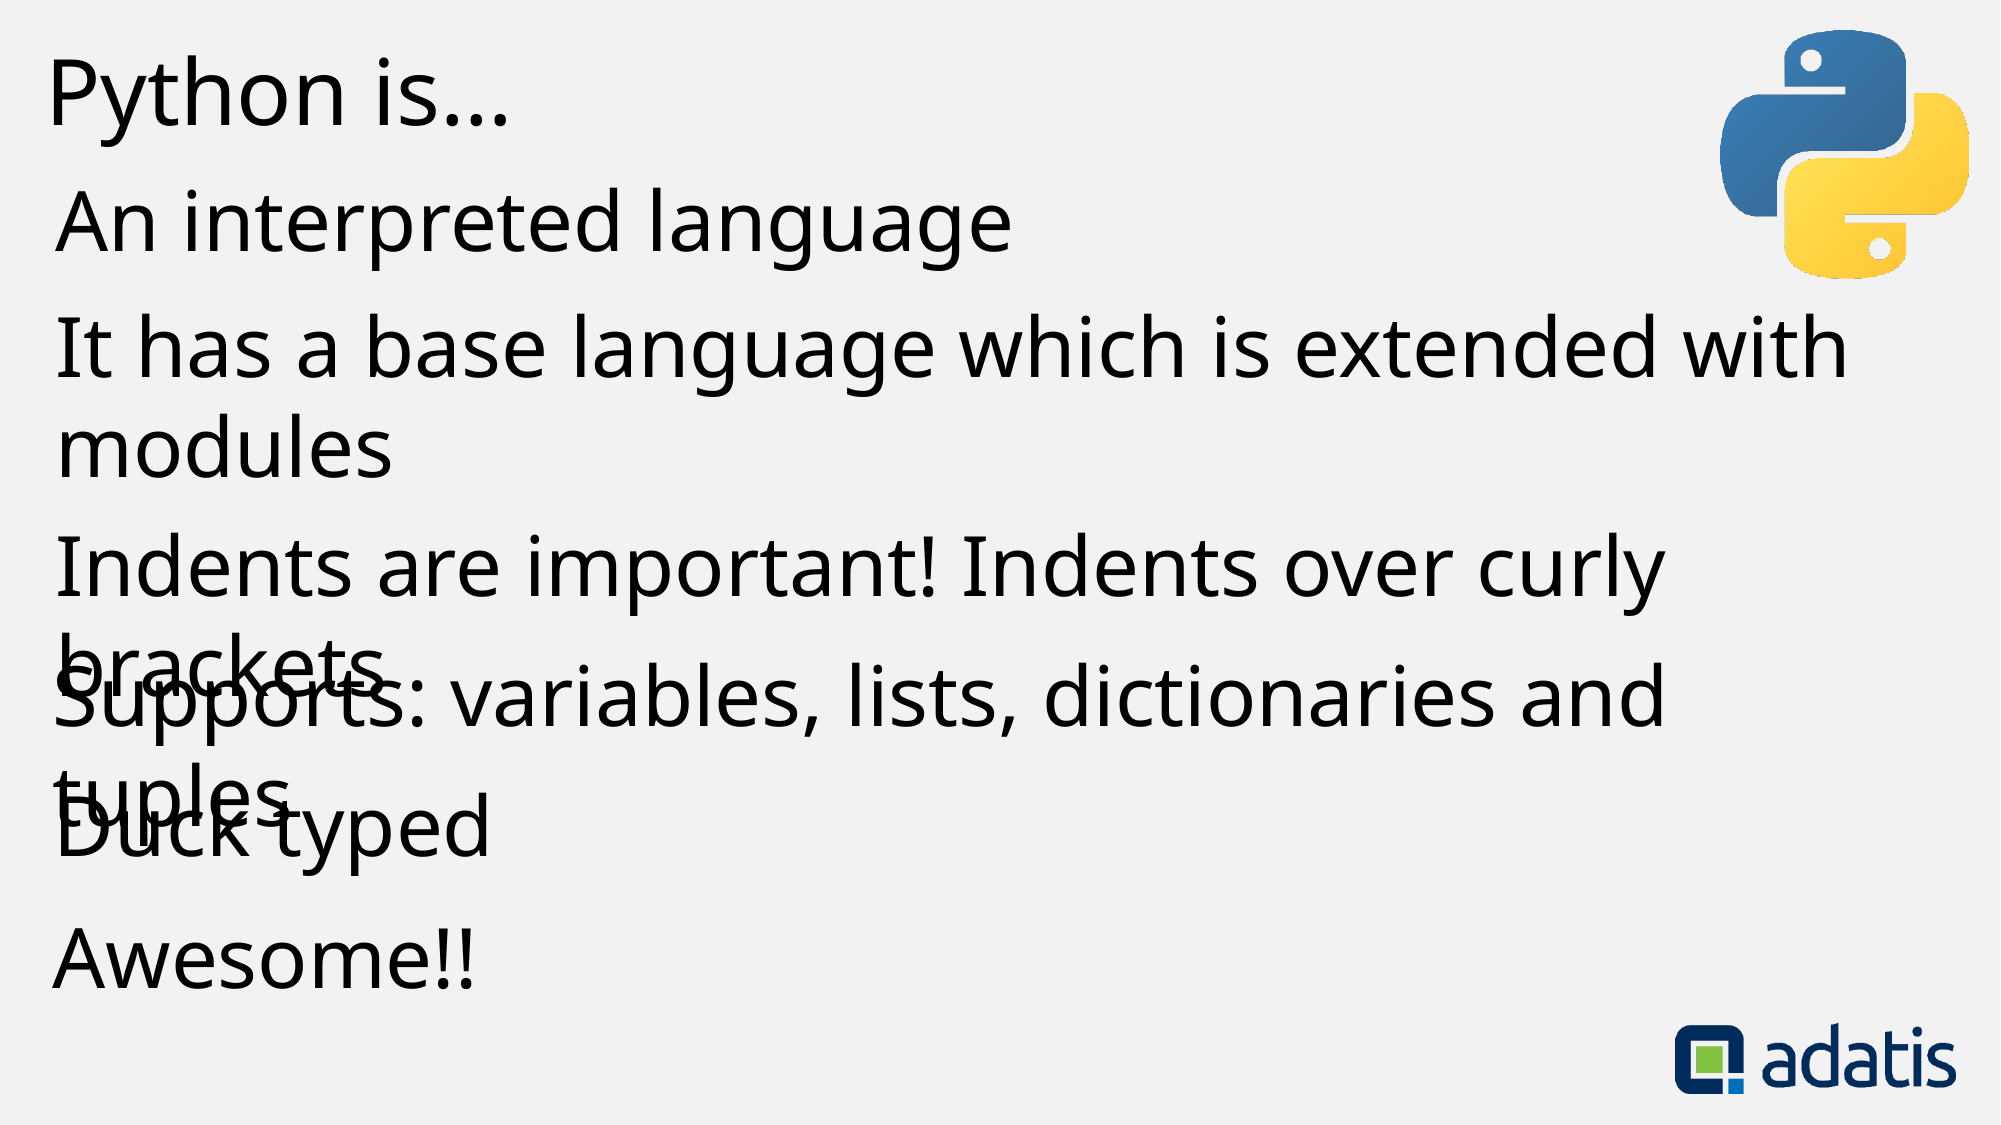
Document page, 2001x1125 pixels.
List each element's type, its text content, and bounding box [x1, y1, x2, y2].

text_box Duck typed [39, 765, 1944, 880]
text_box An interpreted language [40, 160, 1745, 286]
text_box It has a base language which is extended with modules [40, 286, 1945, 501]
picture [1675, 1023, 1956, 1094]
text_box Indents are important! Indents over curly brackets [40, 505, 1945, 721]
picture [1720, 30, 1969, 279]
text_box Supports: variables, lists, dictionaries and tuples [37, 635, 1943, 850]
text_box Python is… [30, 26, 528, 151]
text_box Awesome!! [37, 897, 1943, 1013]
